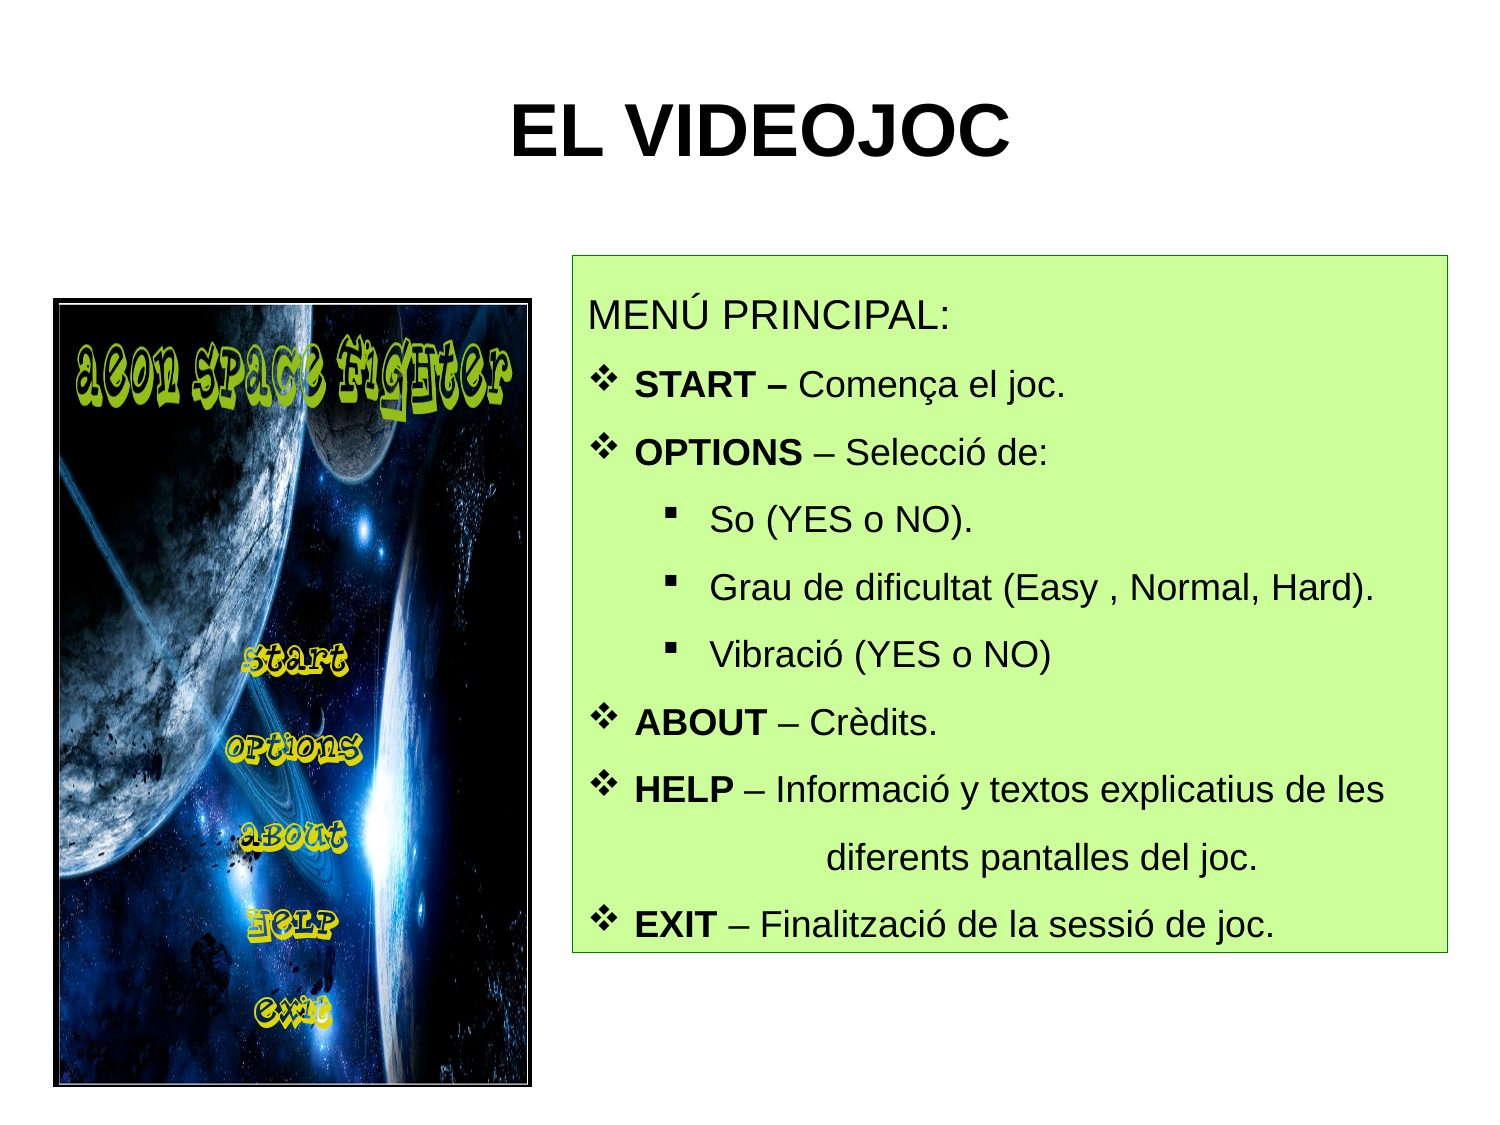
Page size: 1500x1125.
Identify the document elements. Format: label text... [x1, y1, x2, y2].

picture [52, 298, 532, 1087]
text_box MENÚ PRINCIPAL: START – Comença el joc. OPTIONS – Selecció de: So (YES o NO). Grau de dificultat (Easy , Normal, Hard). Vibració (YES o NO) ABOUT – Crèdits. HELP – Informació y textos explicatius de les diferents pantalles del joc. EXIT – Finalització de la sessió de joc. [572, 255, 1448, 953]
title EL VIDEOJOC [76, 66, 1446, 187]
